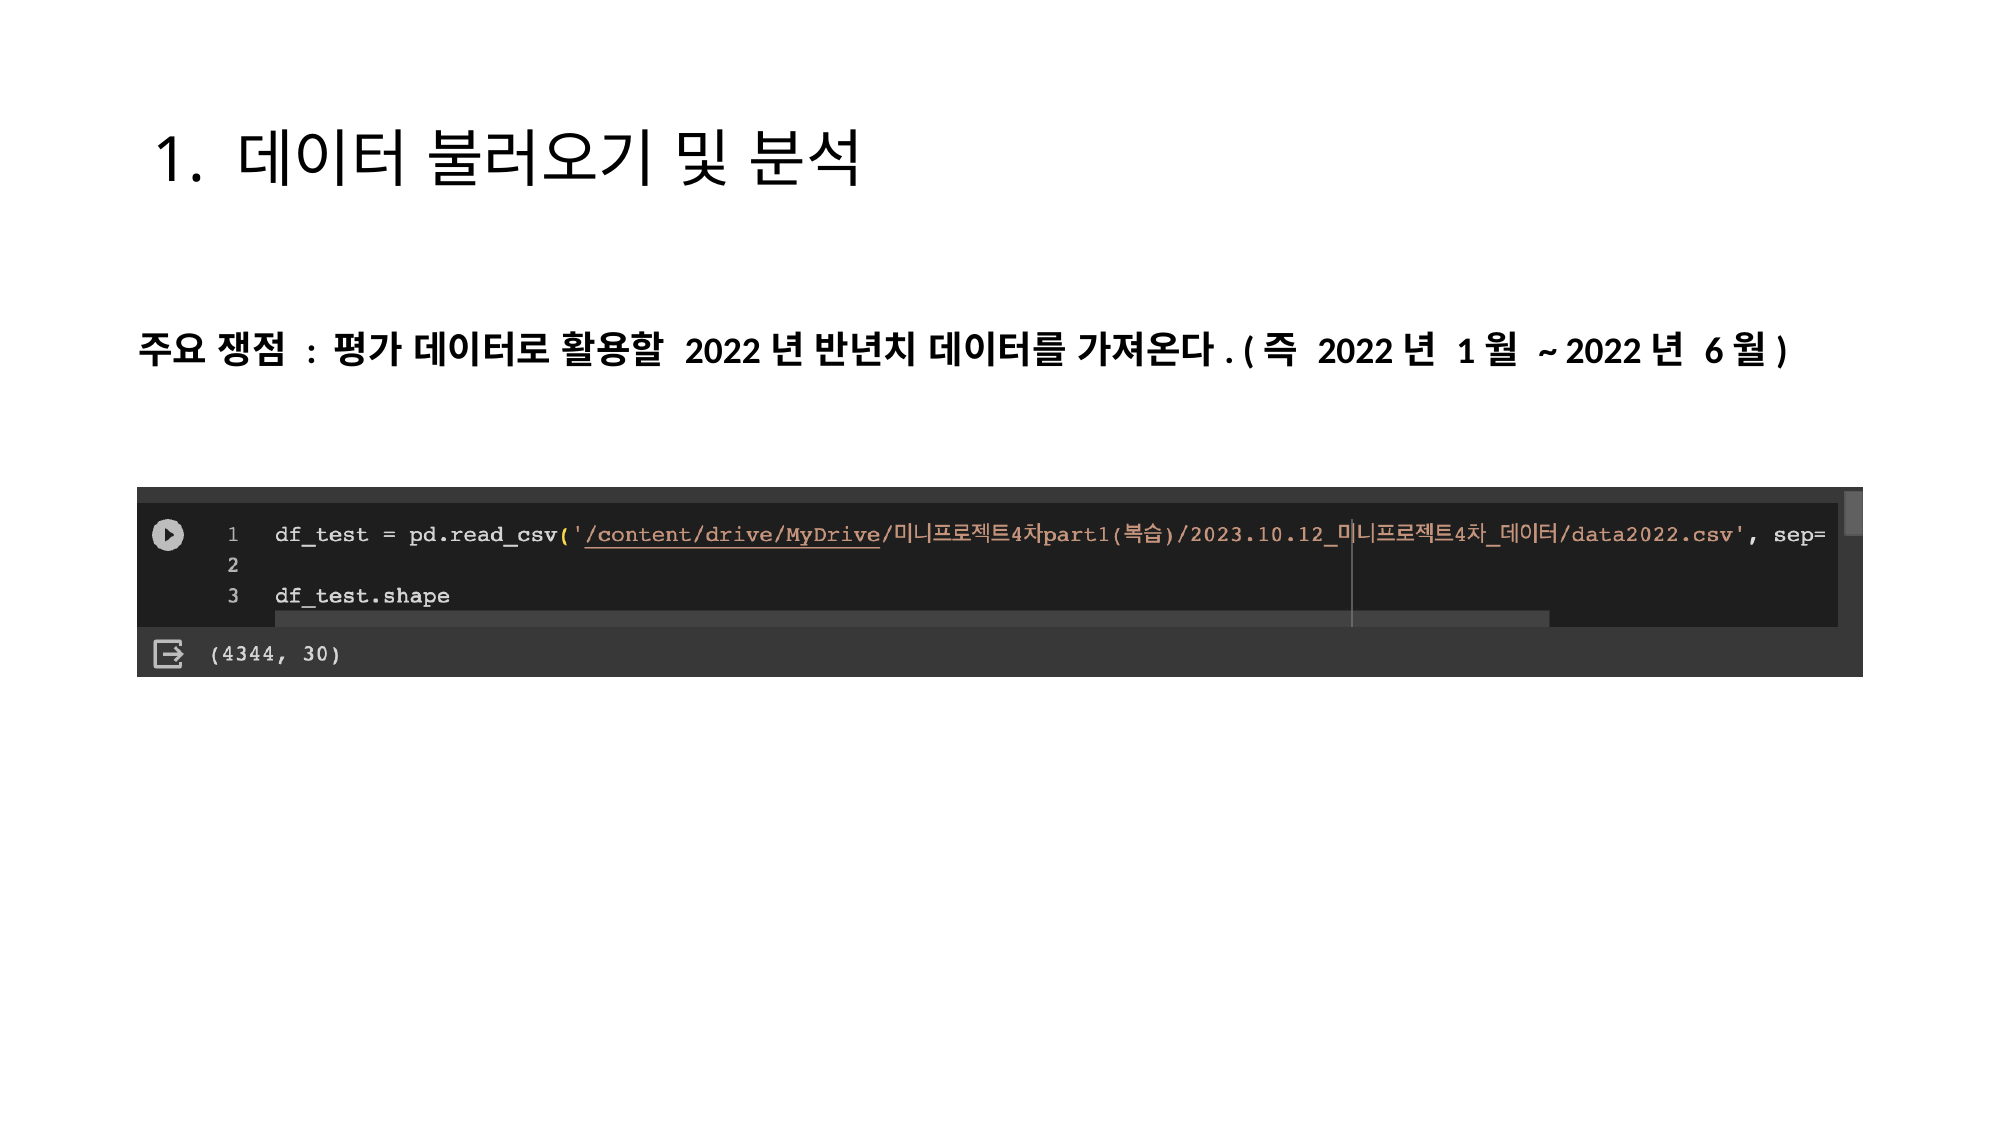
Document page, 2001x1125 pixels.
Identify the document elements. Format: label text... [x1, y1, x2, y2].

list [137, 487, 1863, 677]
text_box 주요 쟁점 : 평가 데이터로 활용할 2022년 반년치 데이터를 가져온다. (즉 2022년 1월 ~ 2022년 6월) [123, 318, 1849, 379]
title 1. 데이터 불러오기 및 분석 [137, 52, 1863, 271]
